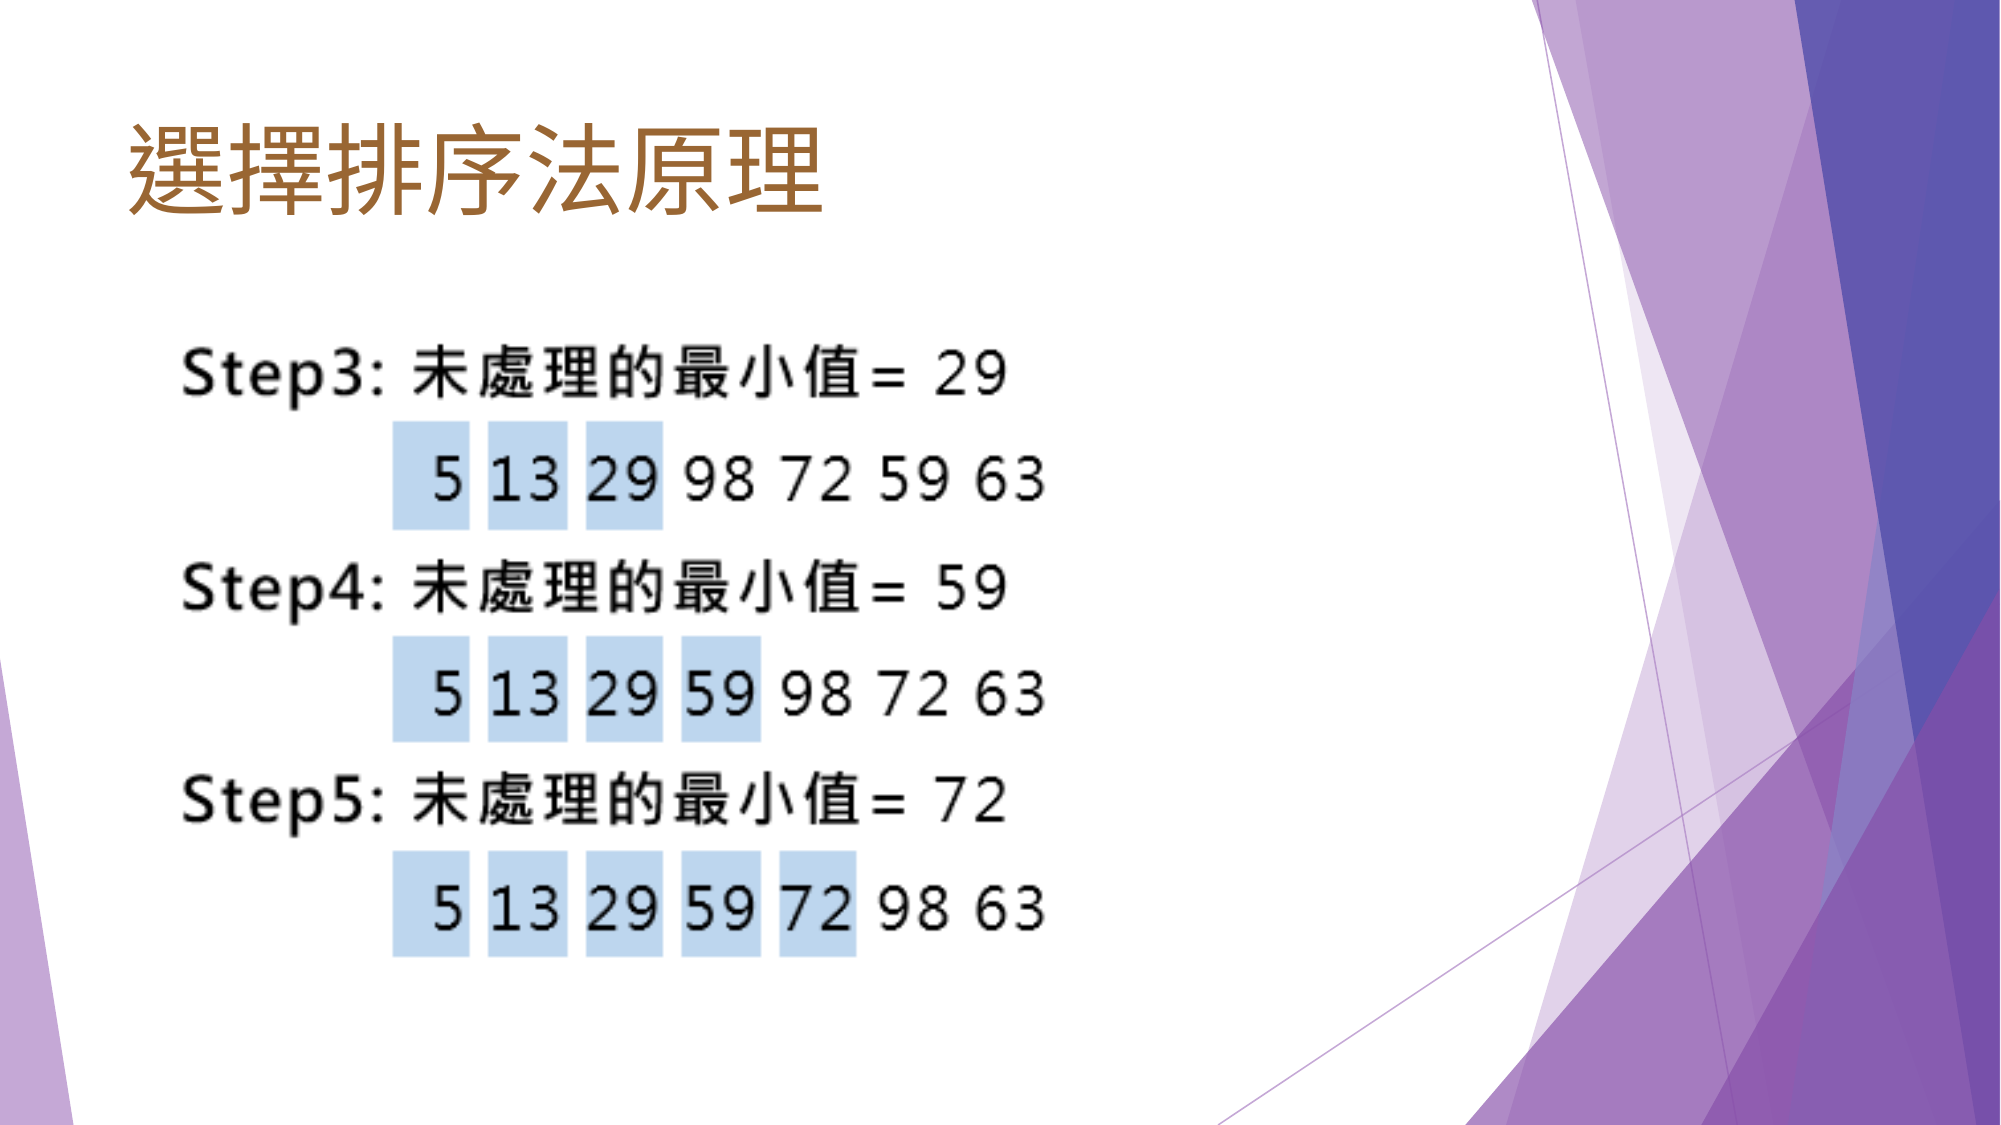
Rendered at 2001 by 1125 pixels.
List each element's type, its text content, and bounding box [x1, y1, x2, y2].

picture [170, 324, 1093, 972]
title 選擇排序法原理 [111, 99, 1612, 225]
